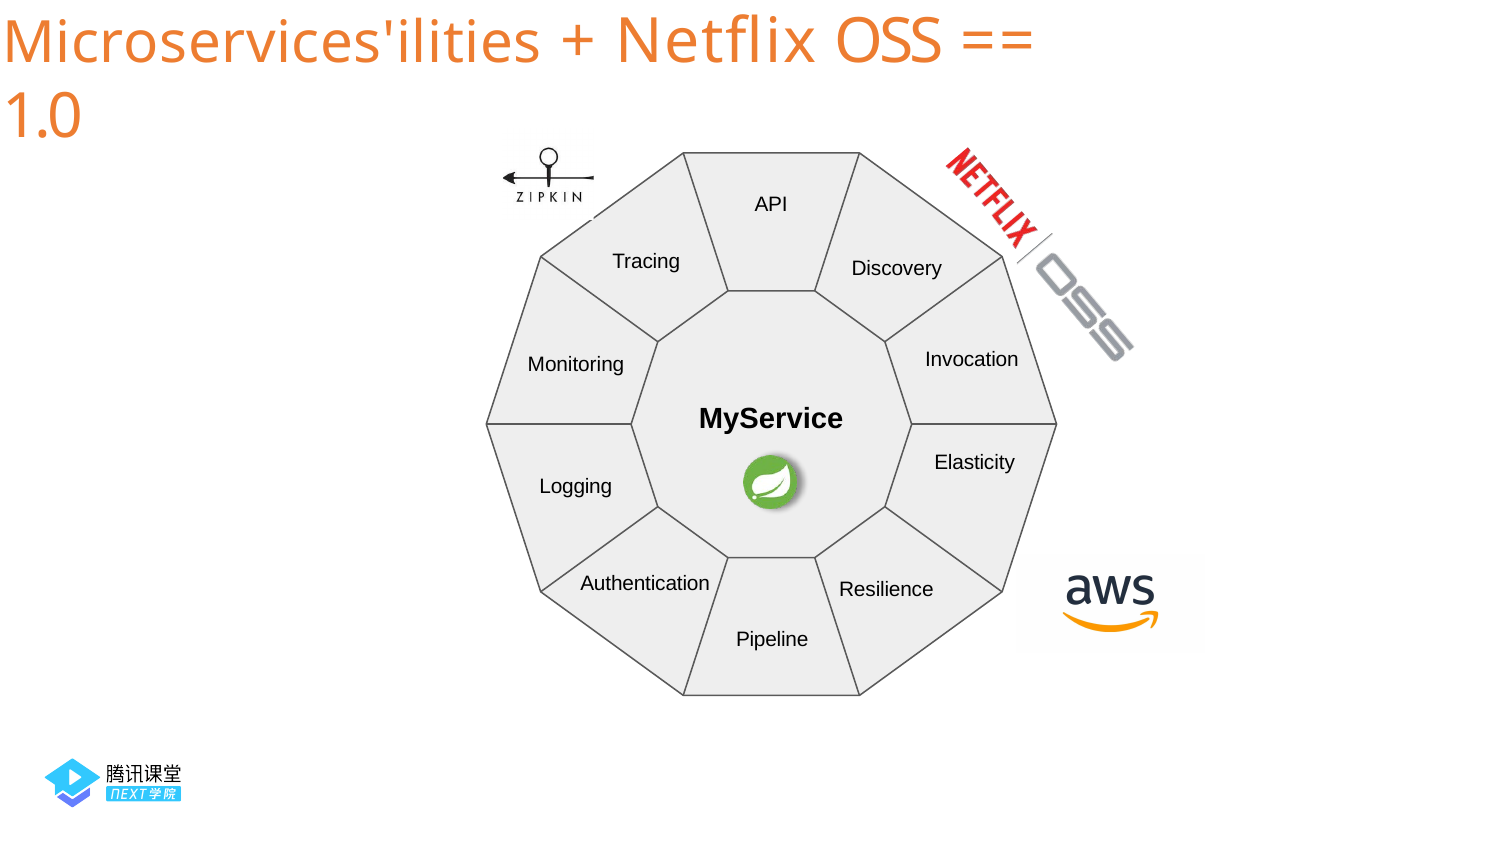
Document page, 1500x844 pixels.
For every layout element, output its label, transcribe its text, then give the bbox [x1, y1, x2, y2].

text_box [486, 425, 657, 591]
text_box [502, 128, 594, 220]
text_box Resilience [837, 573, 938, 601]
title Microservices'ilities + Netflix OSS == 1.0 [0, 0, 1133, 151]
text_box API [752, 188, 791, 216]
text_box [684, 558, 859, 696]
text_box [640, 290, 903, 396]
text_box Authentication [578, 567, 715, 595]
text_box Pipeline [733, 623, 813, 651]
picture [41, 744, 186, 817]
text_box Discovery [849, 252, 923, 280]
text_box Tracing [610, 245, 684, 273]
text_box [486, 257, 657, 424]
text_box [684, 152, 859, 290]
text_box [923, 128, 1158, 384]
text_box MyService Elasticity Logging [537, 396, 1016, 498]
text_box [540, 508, 727, 696]
text_box [541, 153, 727, 341]
text_box [1016, 554, 1205, 653]
text_box [743, 455, 797, 509]
text_box [740, 446, 812, 518]
text_box [816, 153, 923, 341]
text_box [886, 315, 1057, 424]
text_box [816, 425, 1057, 696]
text_box Monitoring [525, 348, 628, 376]
text_box [654, 498, 888, 558]
